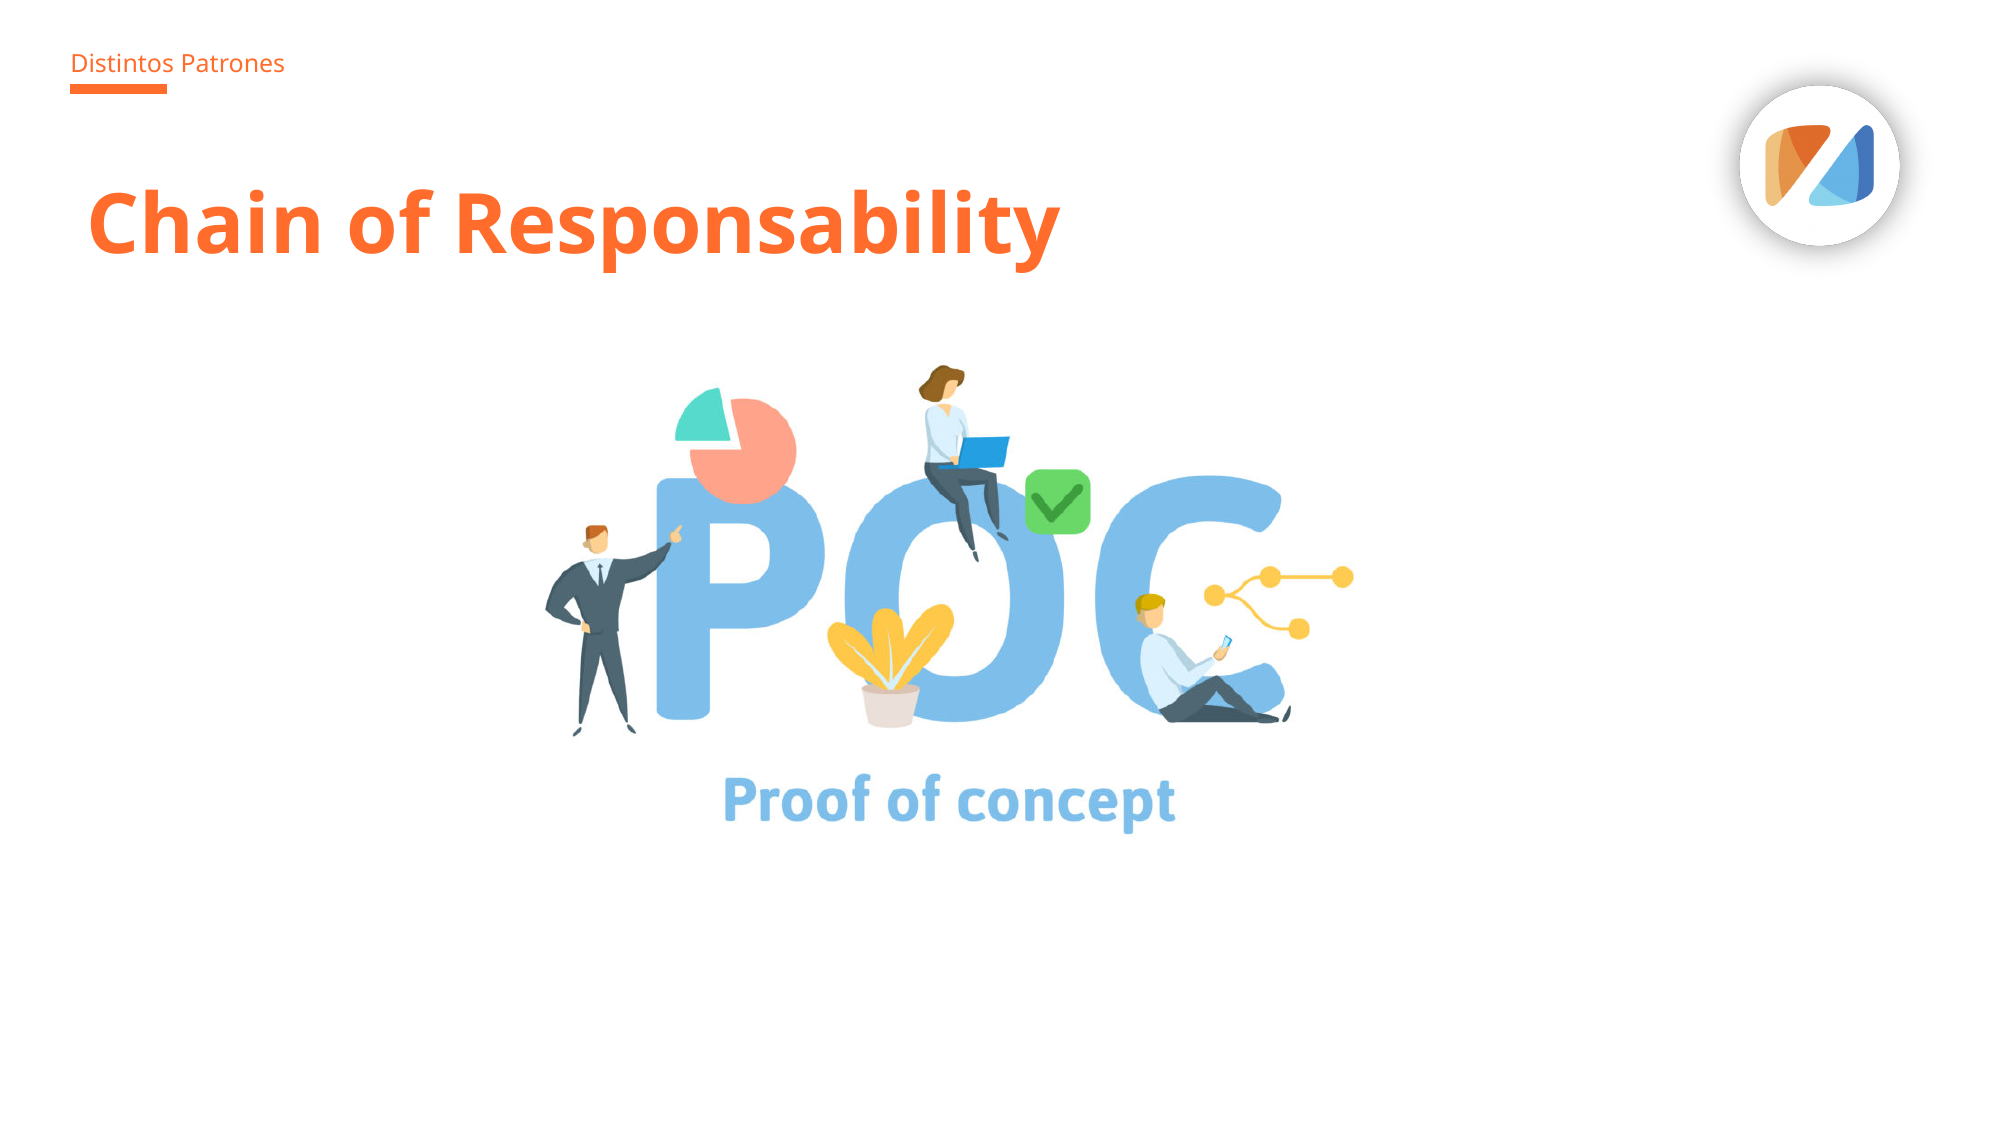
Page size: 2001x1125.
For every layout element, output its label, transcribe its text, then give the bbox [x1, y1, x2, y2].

picture [391, 323, 1612, 867]
picture [1694, 40, 1945, 291]
text_box Chain of Responsability [71, 162, 1262, 312]
text_box Distintos Patrones [55, 40, 1123, 85]
